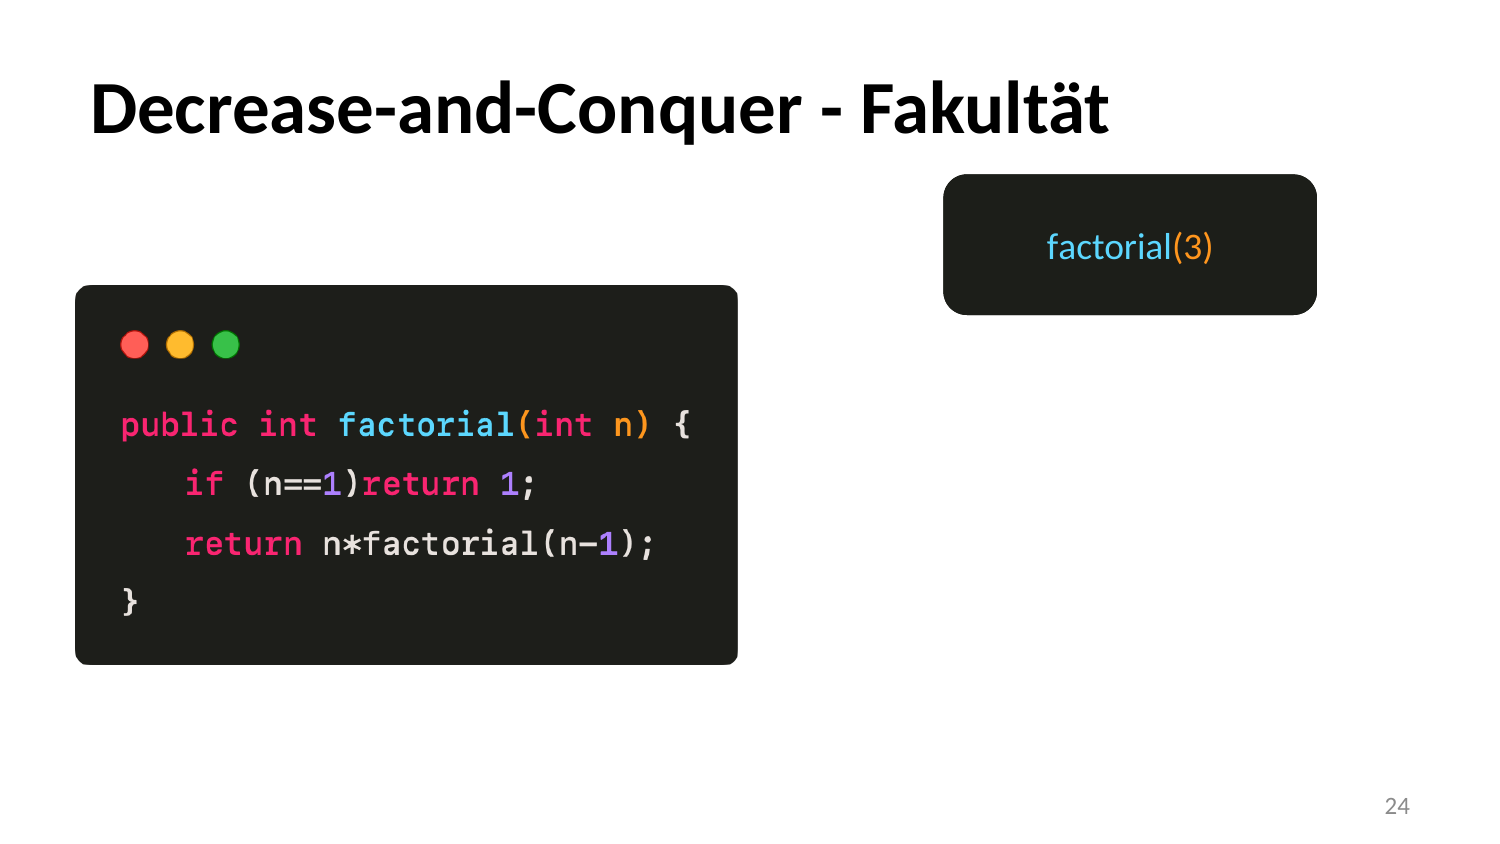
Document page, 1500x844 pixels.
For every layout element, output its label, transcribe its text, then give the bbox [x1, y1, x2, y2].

slide_number 24 [1074, 782, 1425, 827]
picture [74, 285, 738, 666]
text_box factorial(3) [941, 172, 1320, 318]
title Decrease-and-Conquer - Fakultät [75, 33, 1425, 175]
